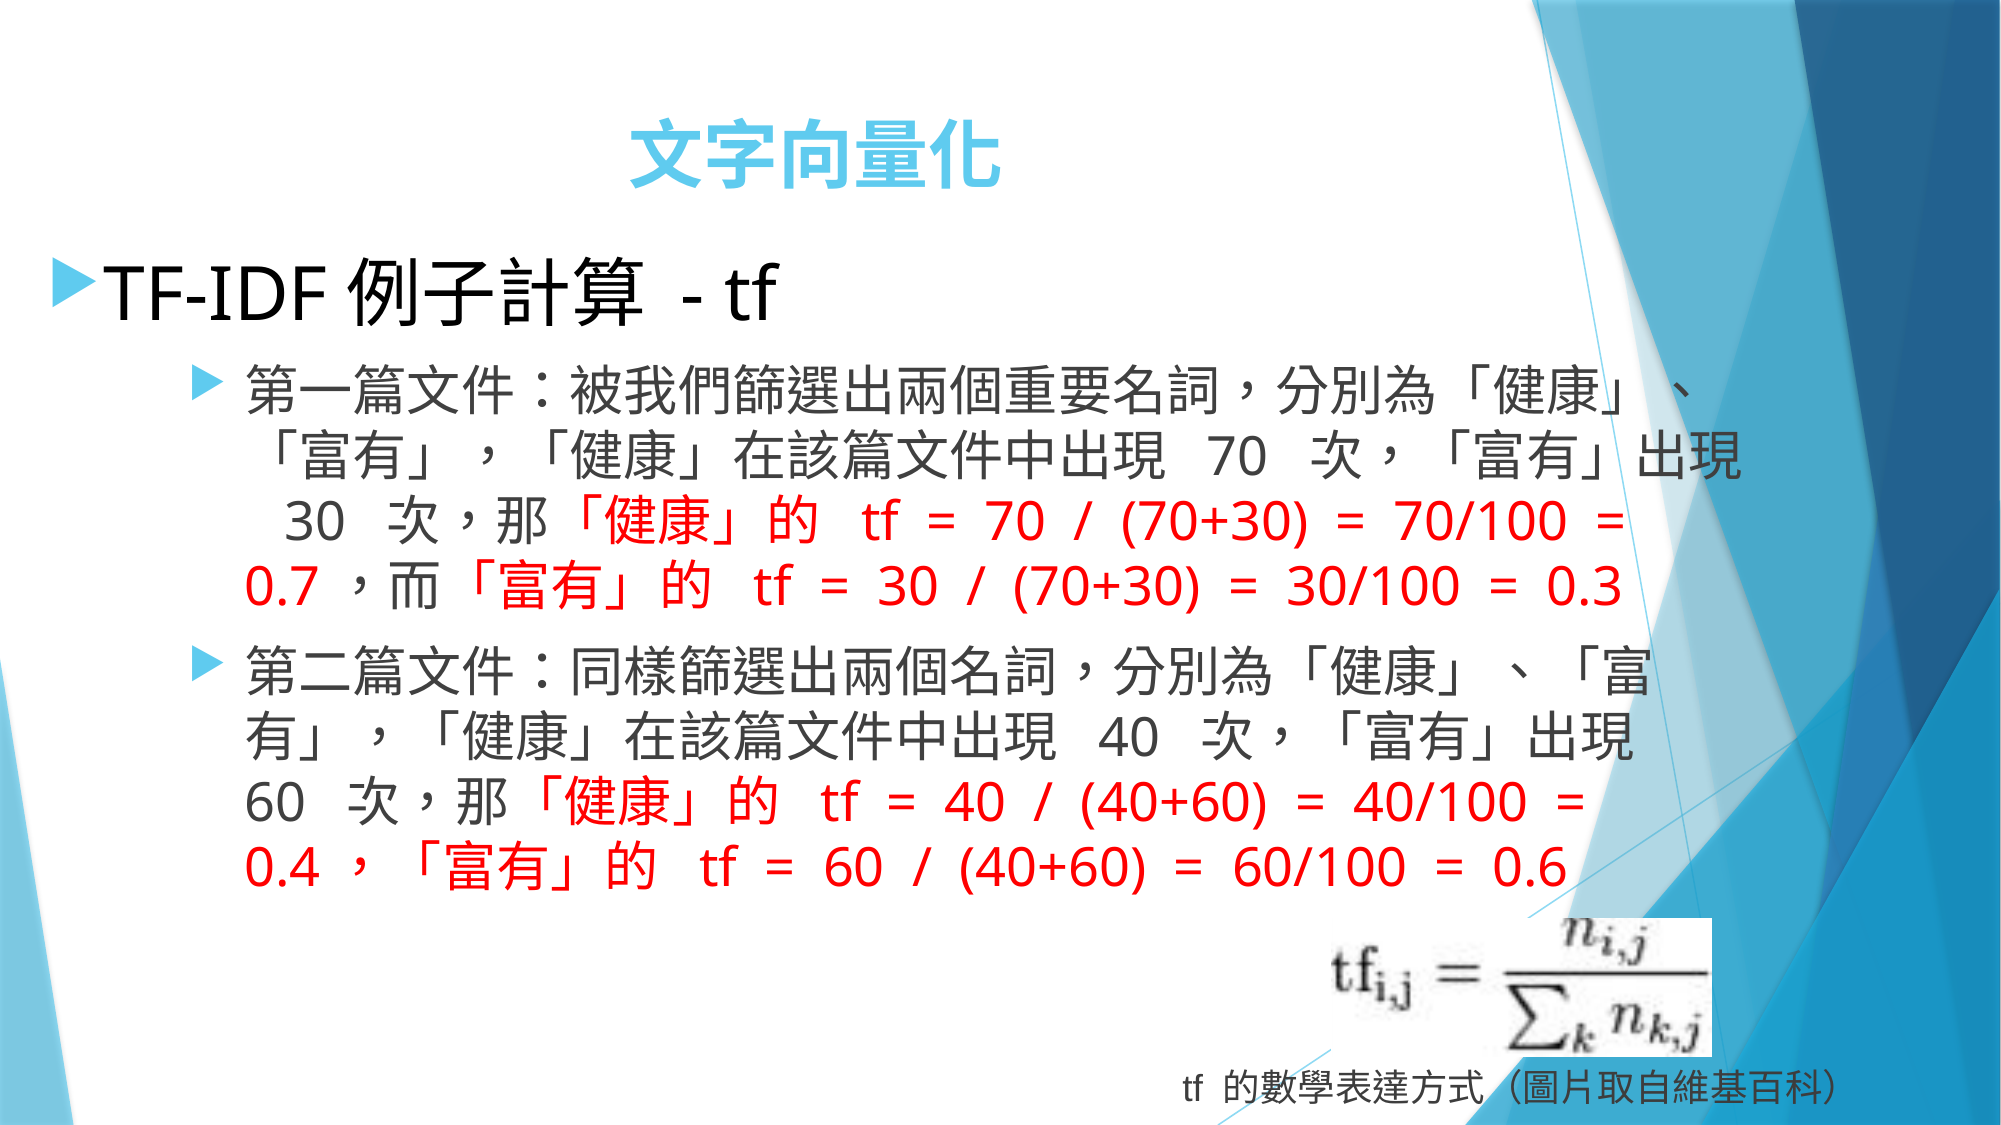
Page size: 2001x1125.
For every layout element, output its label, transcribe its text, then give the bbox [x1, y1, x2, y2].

list TF-IDF例子計算 - tf 第一篇文件：被我們篩選出兩個重要名詞，分別為「健康」、「富有」，「健康」在該篇文件中出現 70 次，「富有」出現 30 次，那「健康」的 tf = 70 / (70+30) = 70/100 = 0.7，而「富有」的 tf = 30 / (70+30) = 30/100 = 0.3 第二篇文件：同樣篩選出兩個名詞，分別為「健康」、「富有」，「健康」在該篇文件中出現 40 次，「富有」出現 60 次，那「健康」的 tf = 40 / (40+60) = 40/100 = 0.4，「富有」的 tf = 60 / (40+60) = 60/100 = 0.6 [32, 237, 1763, 1083]
text_box tf 的數學表達方式（圖片取自維基百科） [1167, 1056, 1875, 1116]
picture [1330, 918, 1712, 1057]
title 文字向量化 [111, 99, 1522, 237]
